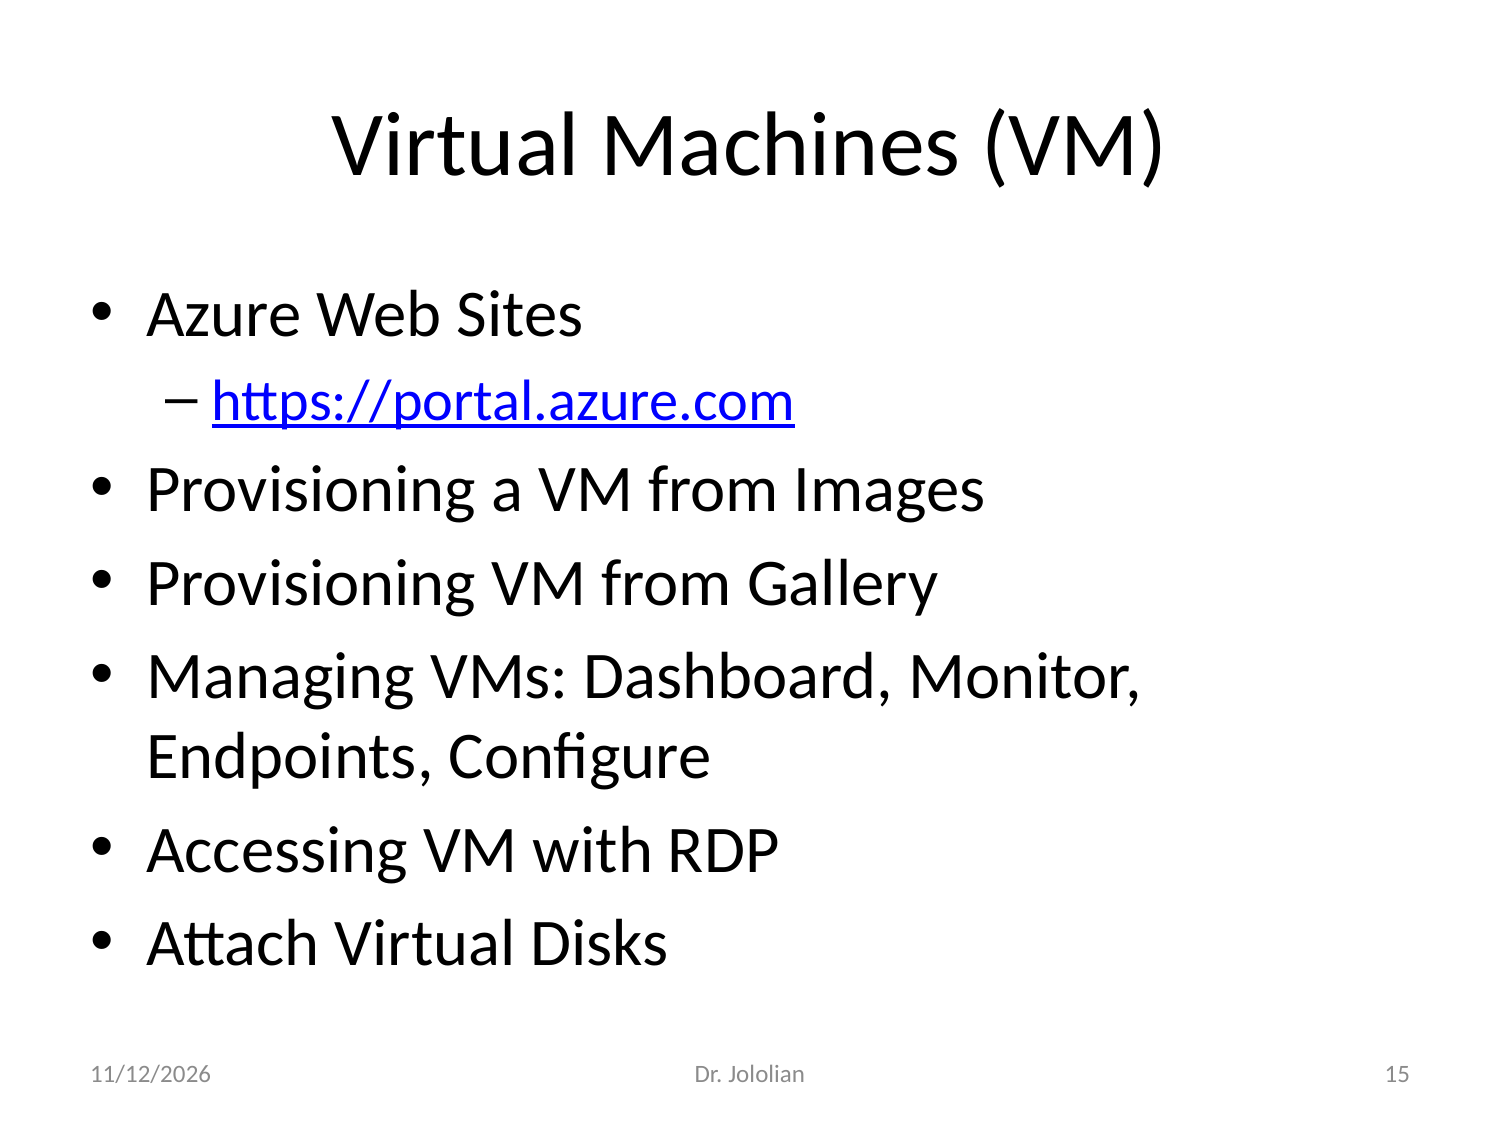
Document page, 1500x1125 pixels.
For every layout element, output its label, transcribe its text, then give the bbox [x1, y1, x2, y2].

title Virtual Machines (VM) [75, 45, 1425, 233]
list Azure Web Sites https://portal.azure.com Provisioning a VM from Images Provisioning VM from Gallery Managing VMs: Dashboard, Monitor, Endpoints, Configure Accessing VM with RDP Attach Virtual Disks [75, 262, 1425, 1005]
slide_number 15 [1074, 1042, 1425, 1103]
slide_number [75, 1042, 425, 1103]
footer Dr. Jololian [512, 1042, 988, 1103]
